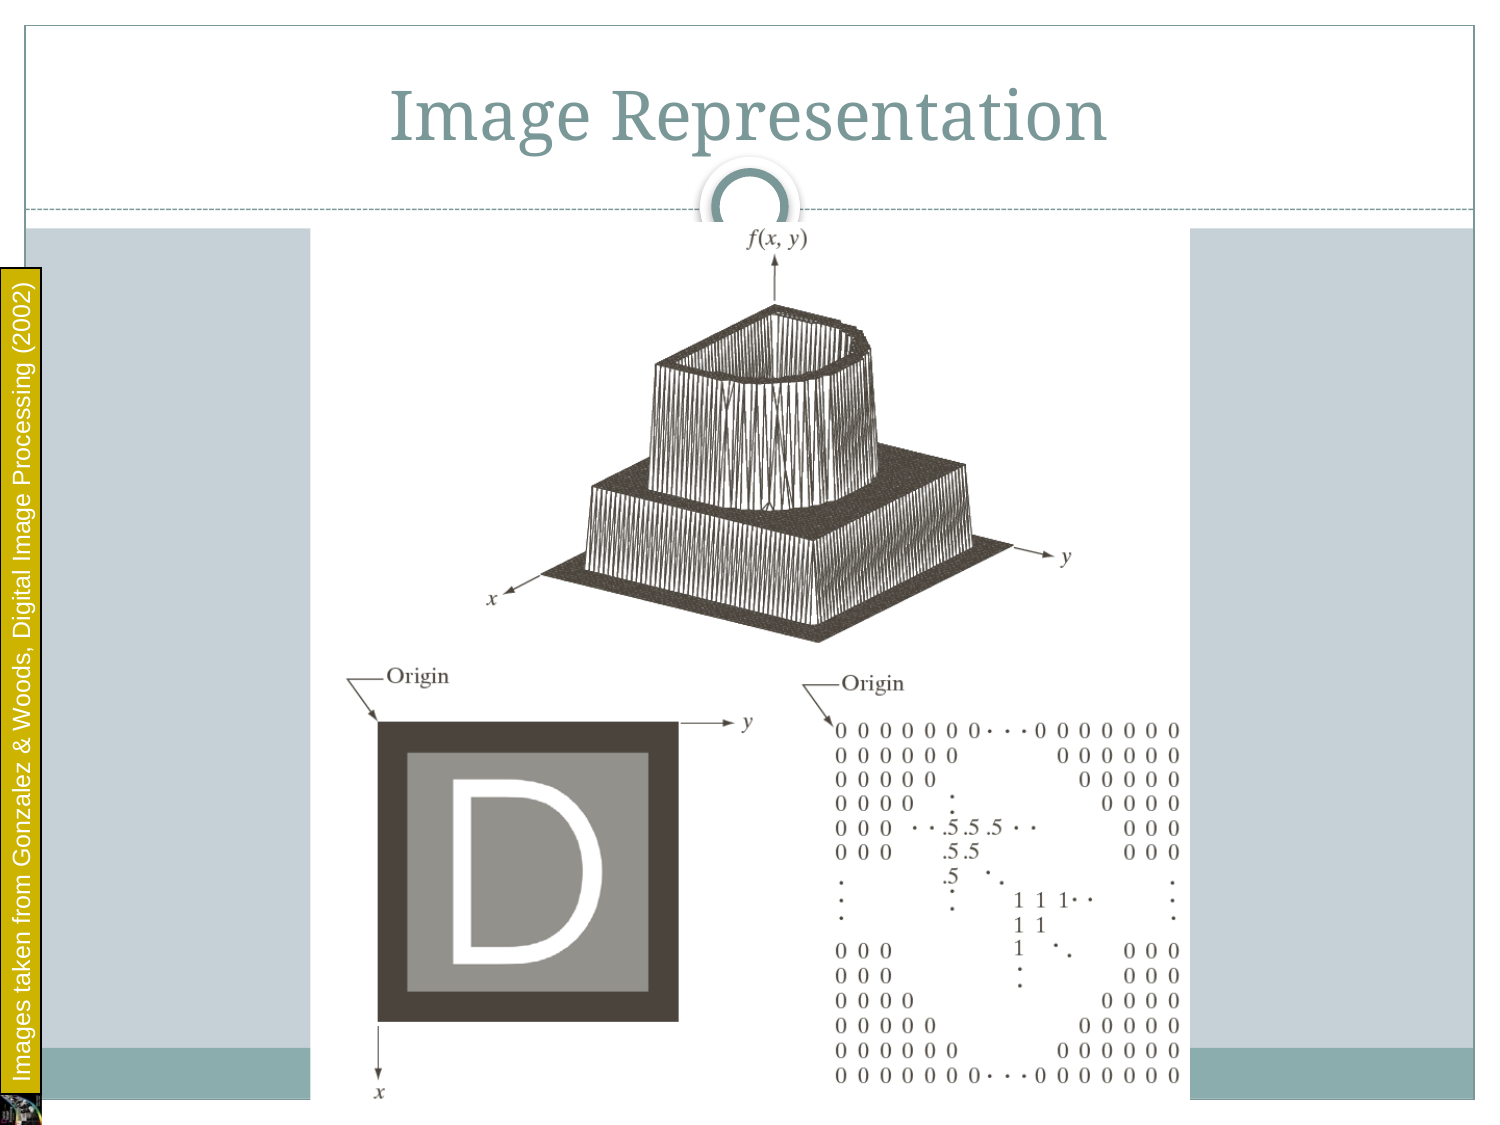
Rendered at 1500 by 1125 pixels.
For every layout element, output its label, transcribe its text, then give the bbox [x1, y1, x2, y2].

title Image Representation [49, 37, 1450, 162]
picture [310, 222, 1190, 1106]
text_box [0, 267, 43, 1125]
